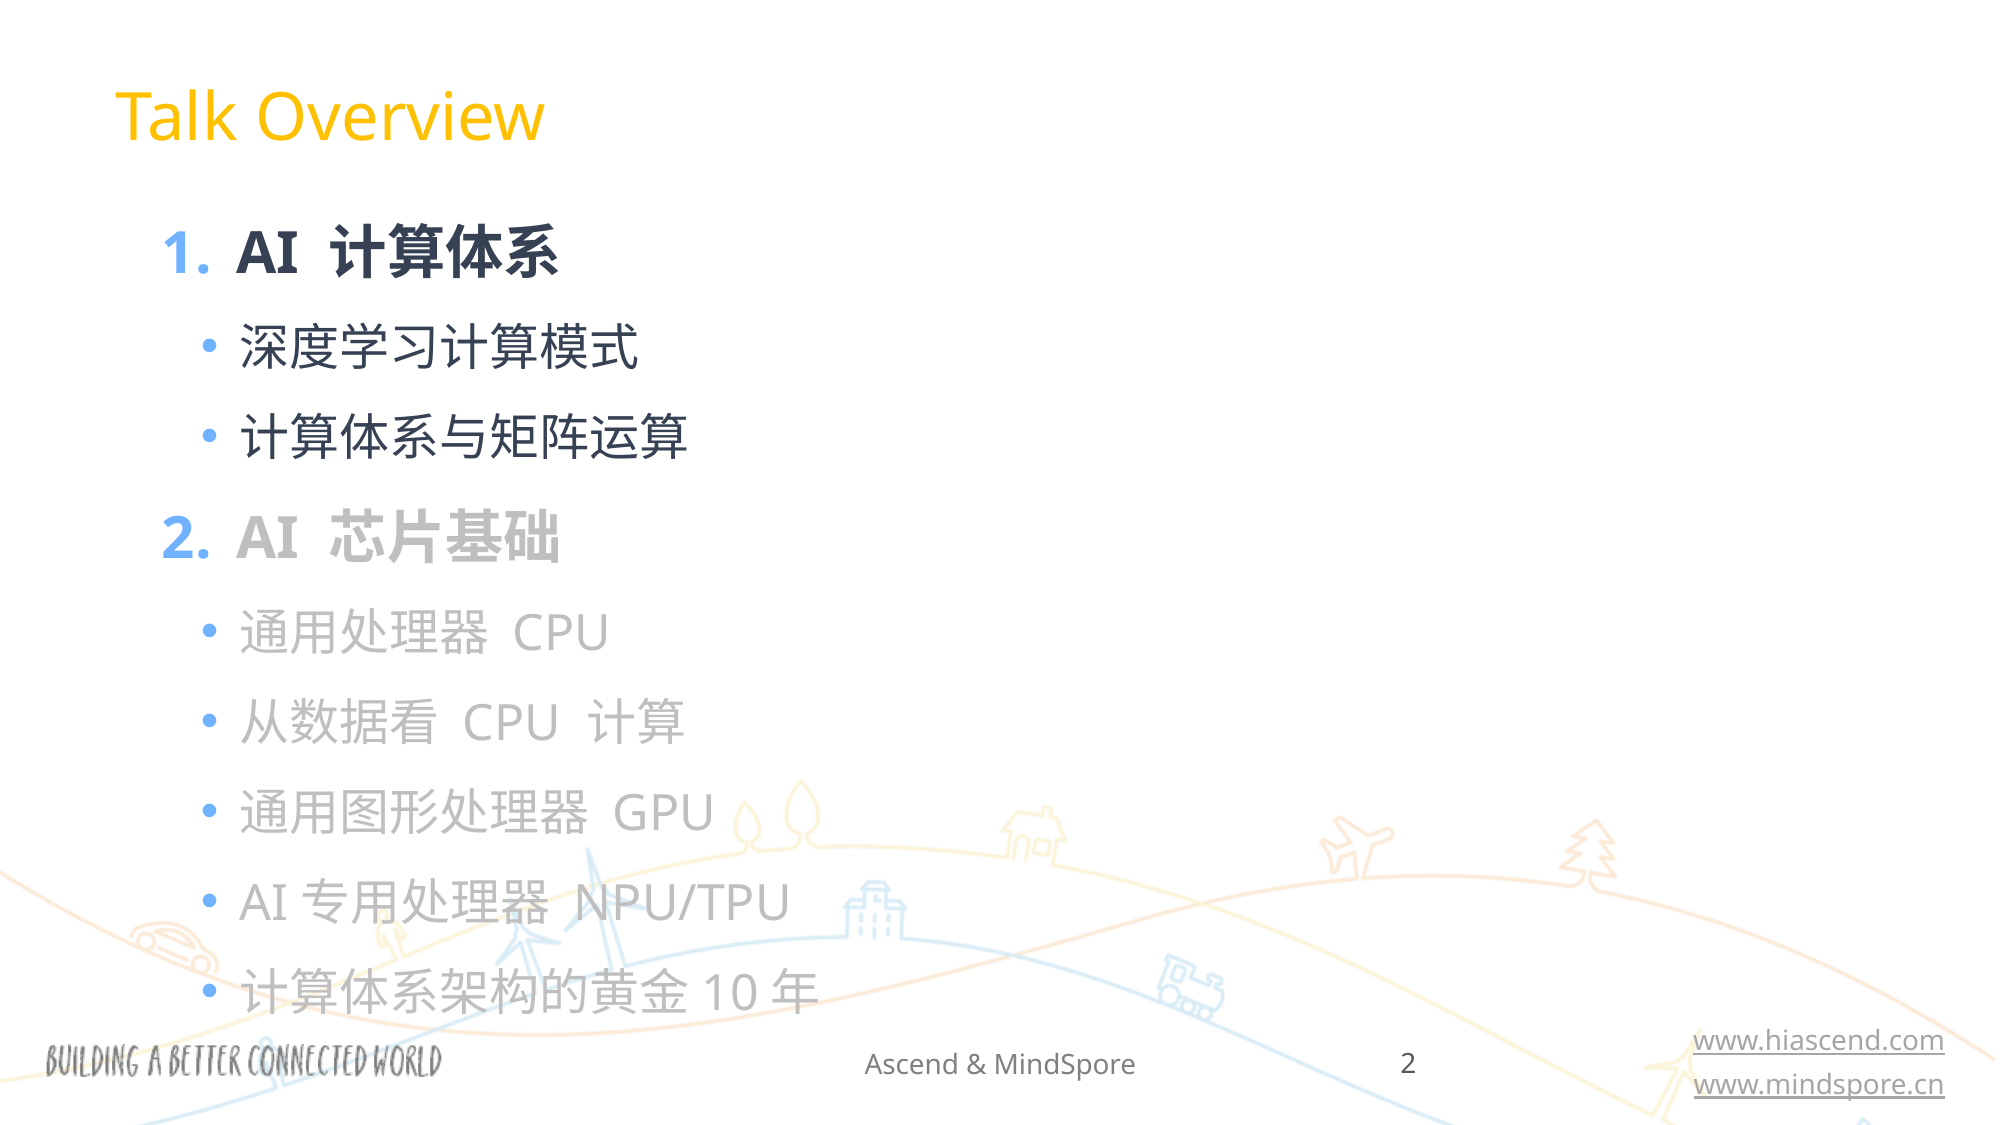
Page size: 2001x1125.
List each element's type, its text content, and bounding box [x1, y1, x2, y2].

text_box Talk Overview [101, 66, 1900, 163]
text_box AI 计算体系 深度学习计算模式 计算体系与矩阵运算 AI 芯片基础 通用处理器 CPU 从数据看 CPU 计算 通用图形处理器 GPU AI专用处理器 NPU/TPU 计算体系架构的黄金10年 [146, 172, 989, 1024]
picture [23, 1023, 468, 1105]
